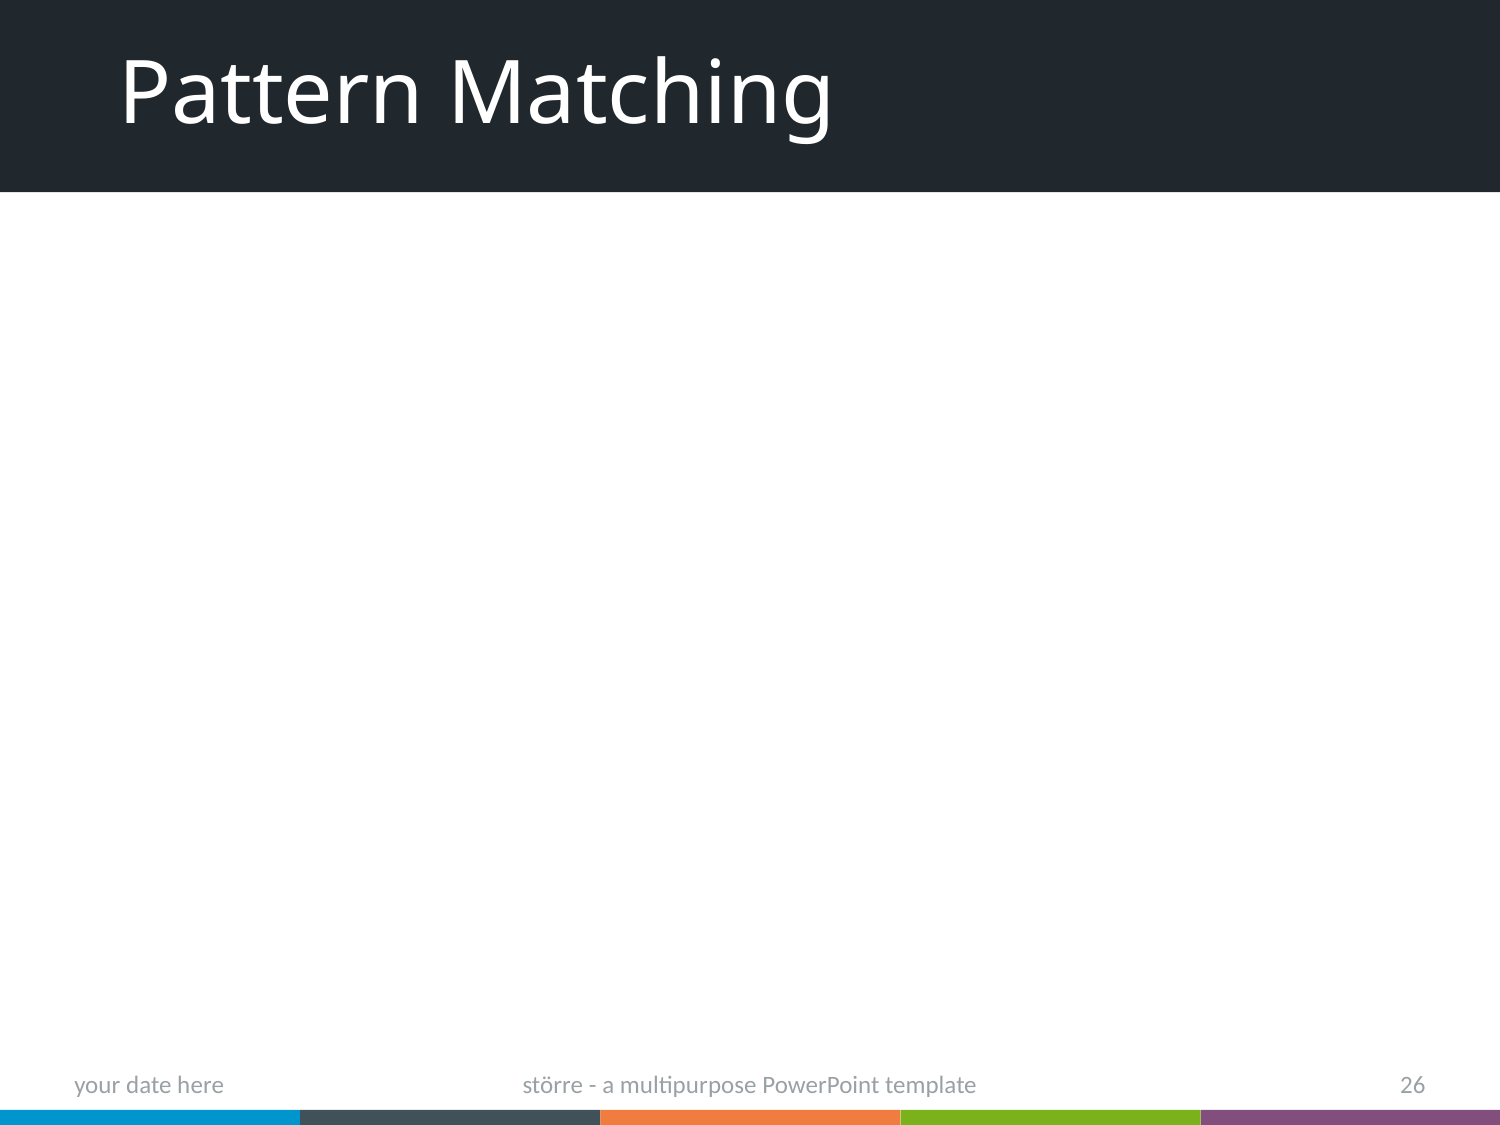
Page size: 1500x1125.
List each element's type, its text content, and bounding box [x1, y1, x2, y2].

title Pattern Matching [103, 40, 1397, 151]
footer större - a multipurpose PowerPoint template [496, 1060, 1004, 1107]
slide_number 26 [1103, 1060, 1441, 1107]
slide_number your date here [59, 1060, 397, 1107]
